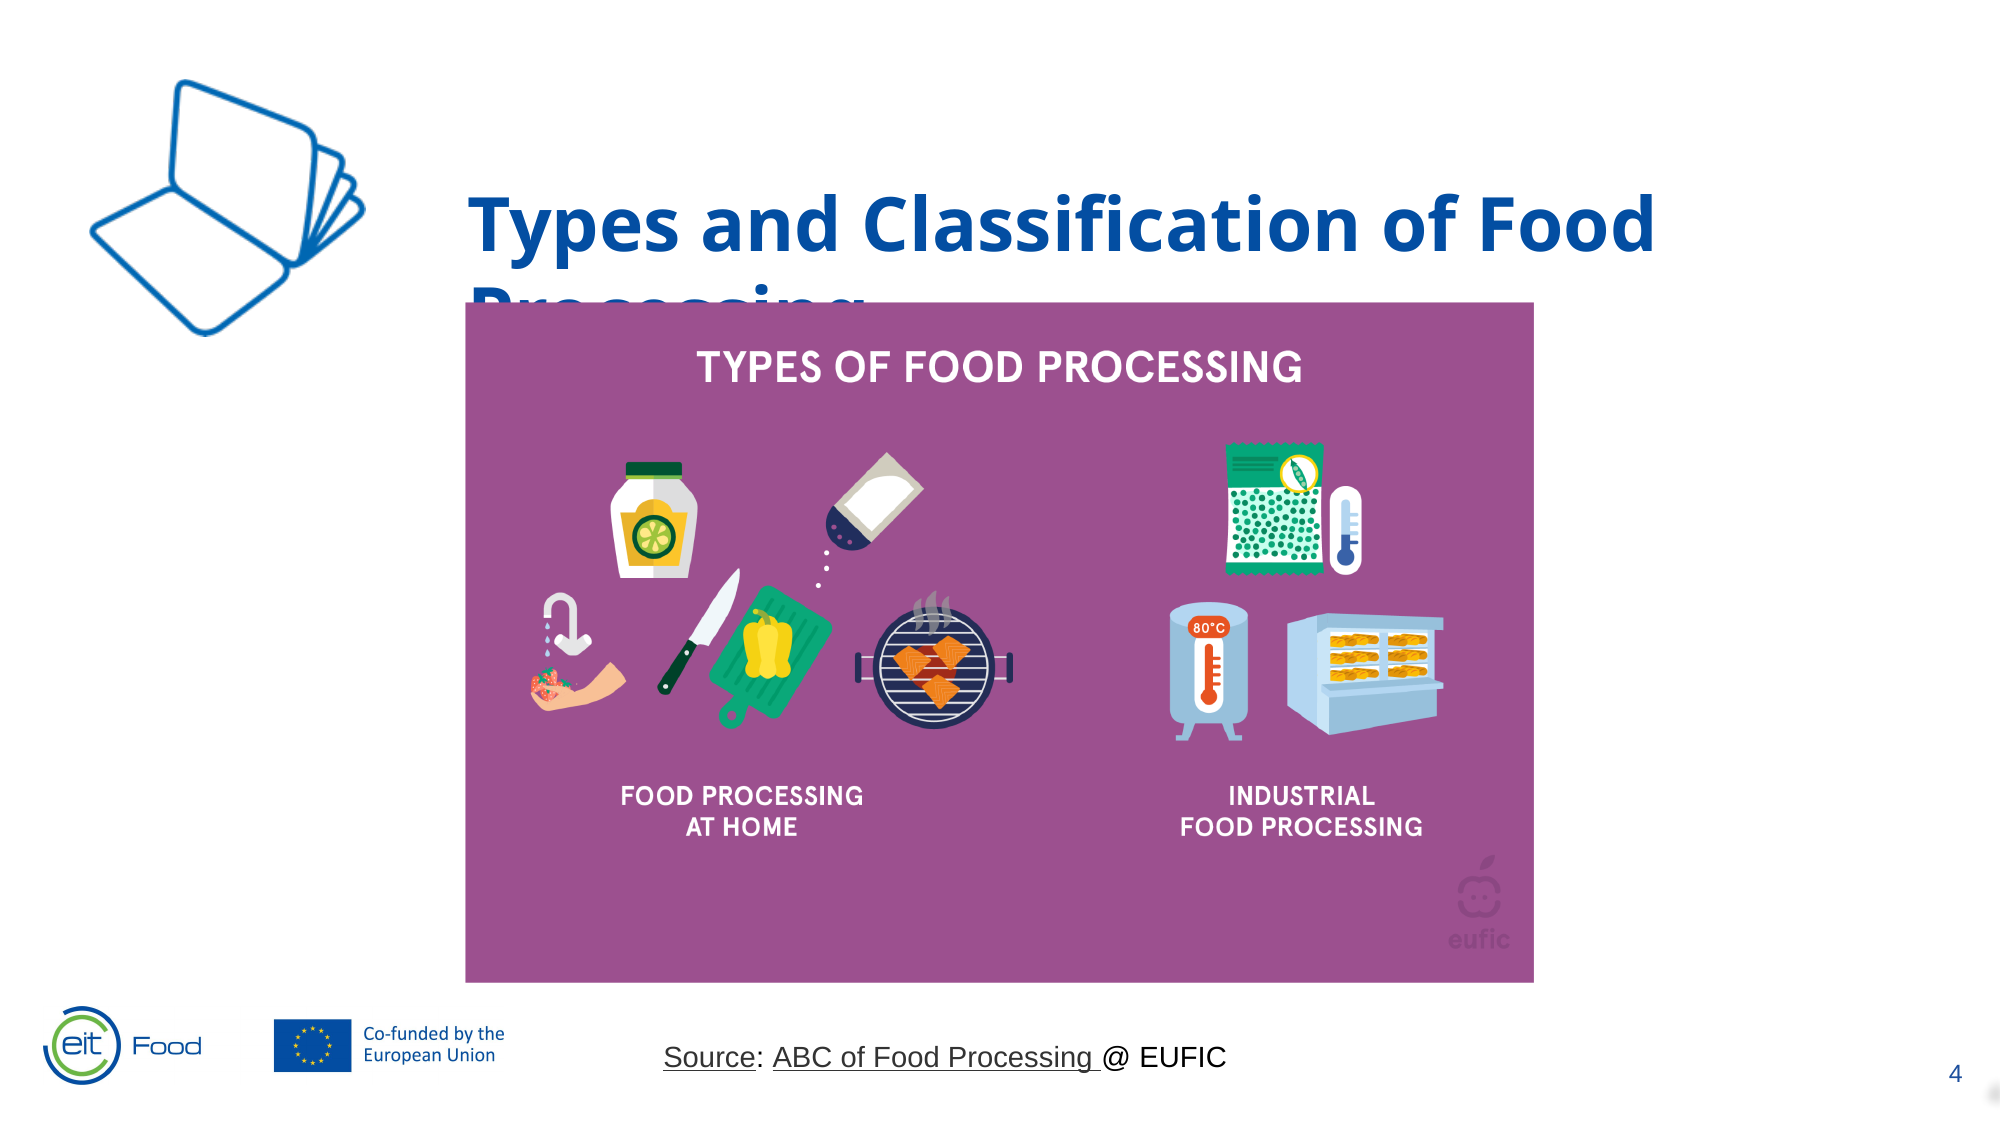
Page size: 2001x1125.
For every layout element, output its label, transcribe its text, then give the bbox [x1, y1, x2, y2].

picture [43, 1006, 504, 1085]
list Types and Classification of Food Processing [452, 168, 1946, 299]
picture [465, 302, 1534, 984]
picture [89, 79, 366, 337]
slide_number ‹#› [1527, 1042, 1978, 1103]
text_box Source: ABC of Food Processing @ EUFIC [648, 1023, 1418, 1089]
